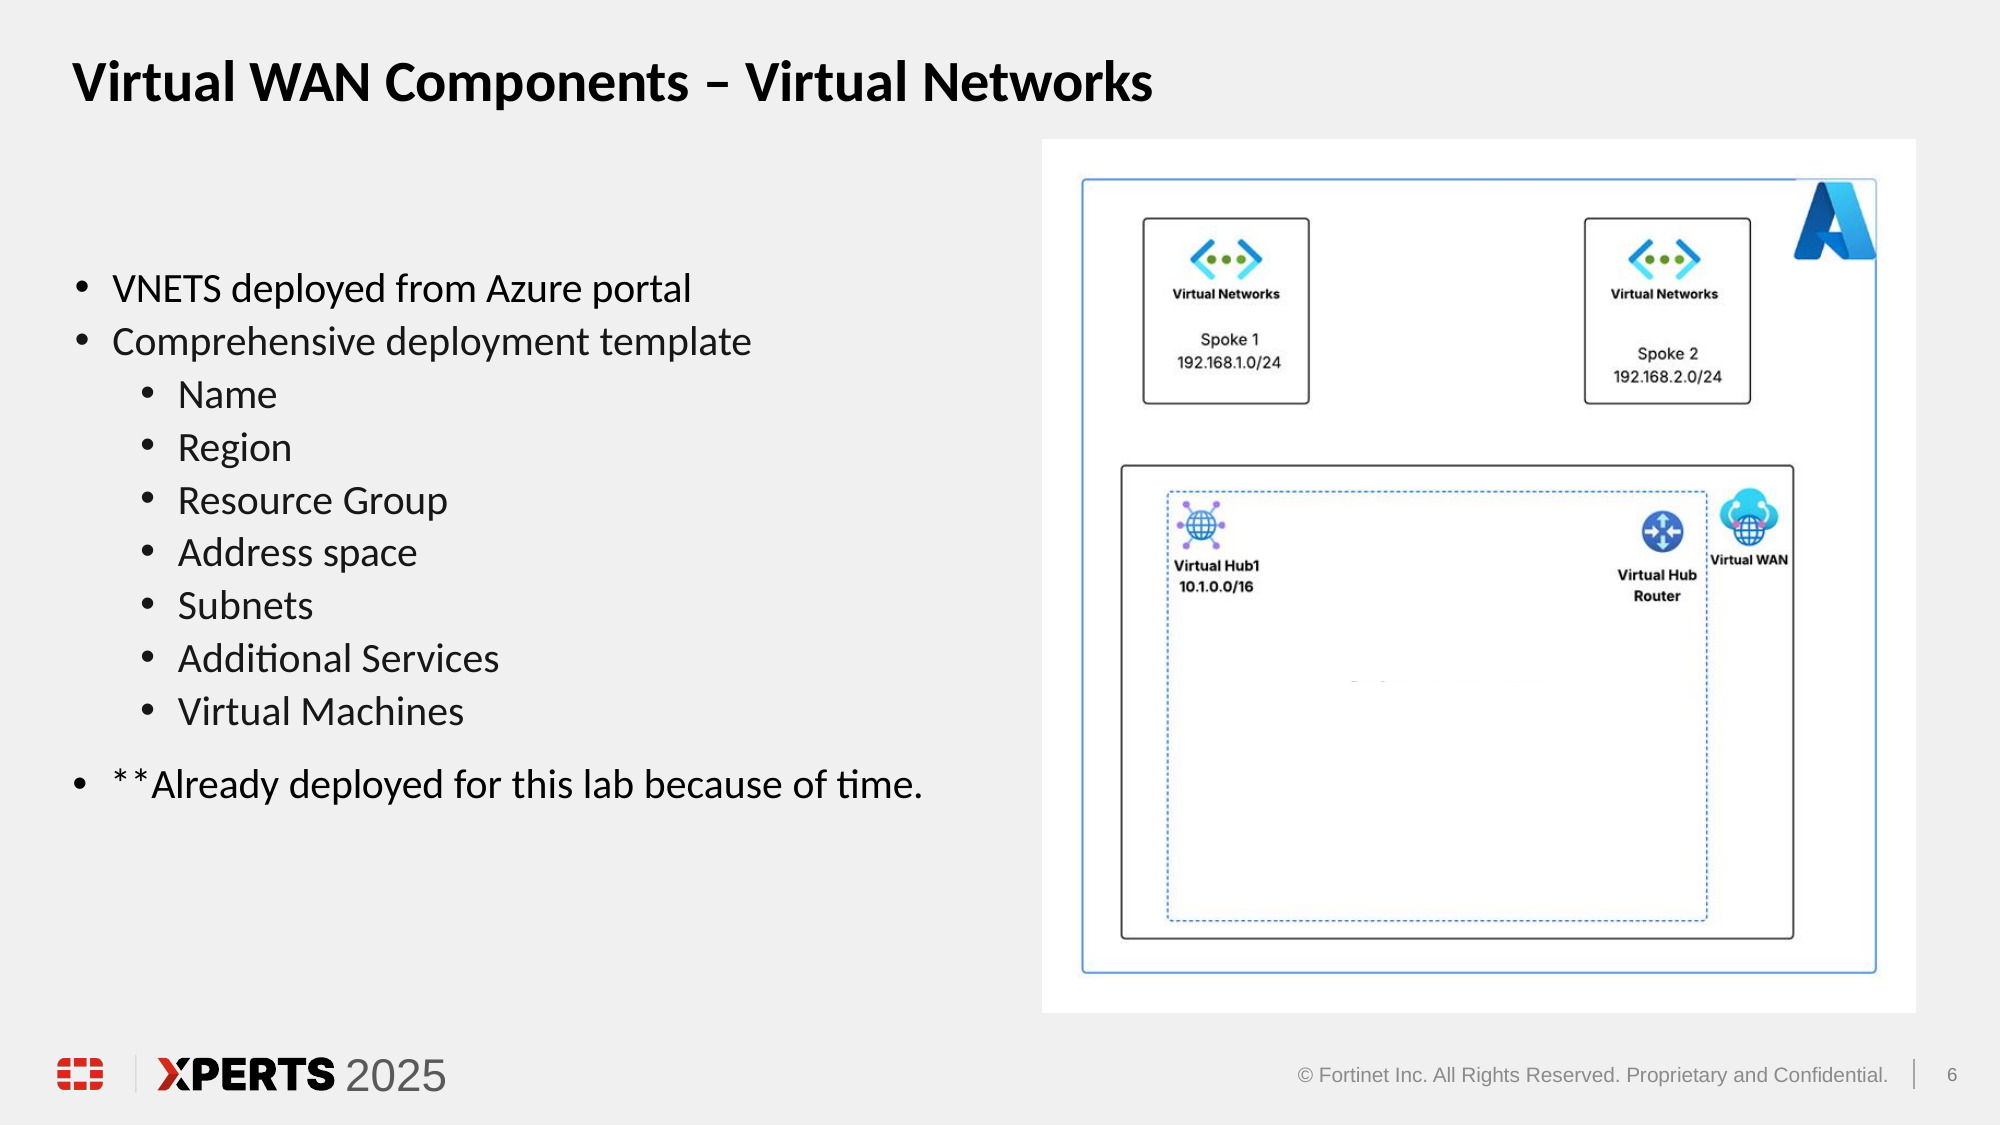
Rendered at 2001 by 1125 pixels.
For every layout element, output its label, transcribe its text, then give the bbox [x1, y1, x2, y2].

title Virtual WAN Components – Virtual Networks [57, 43, 1916, 118]
picture [1042, 139, 1916, 1013]
list VNETS deployed from Azure portal Comprehensive deployment template Name Region Resource Group Address space Subnets Additional Services Virtual Machines **Already deployed for this lab because of time. [57, 253, 957, 1013]
picture [57, 1058, 103, 1090]
